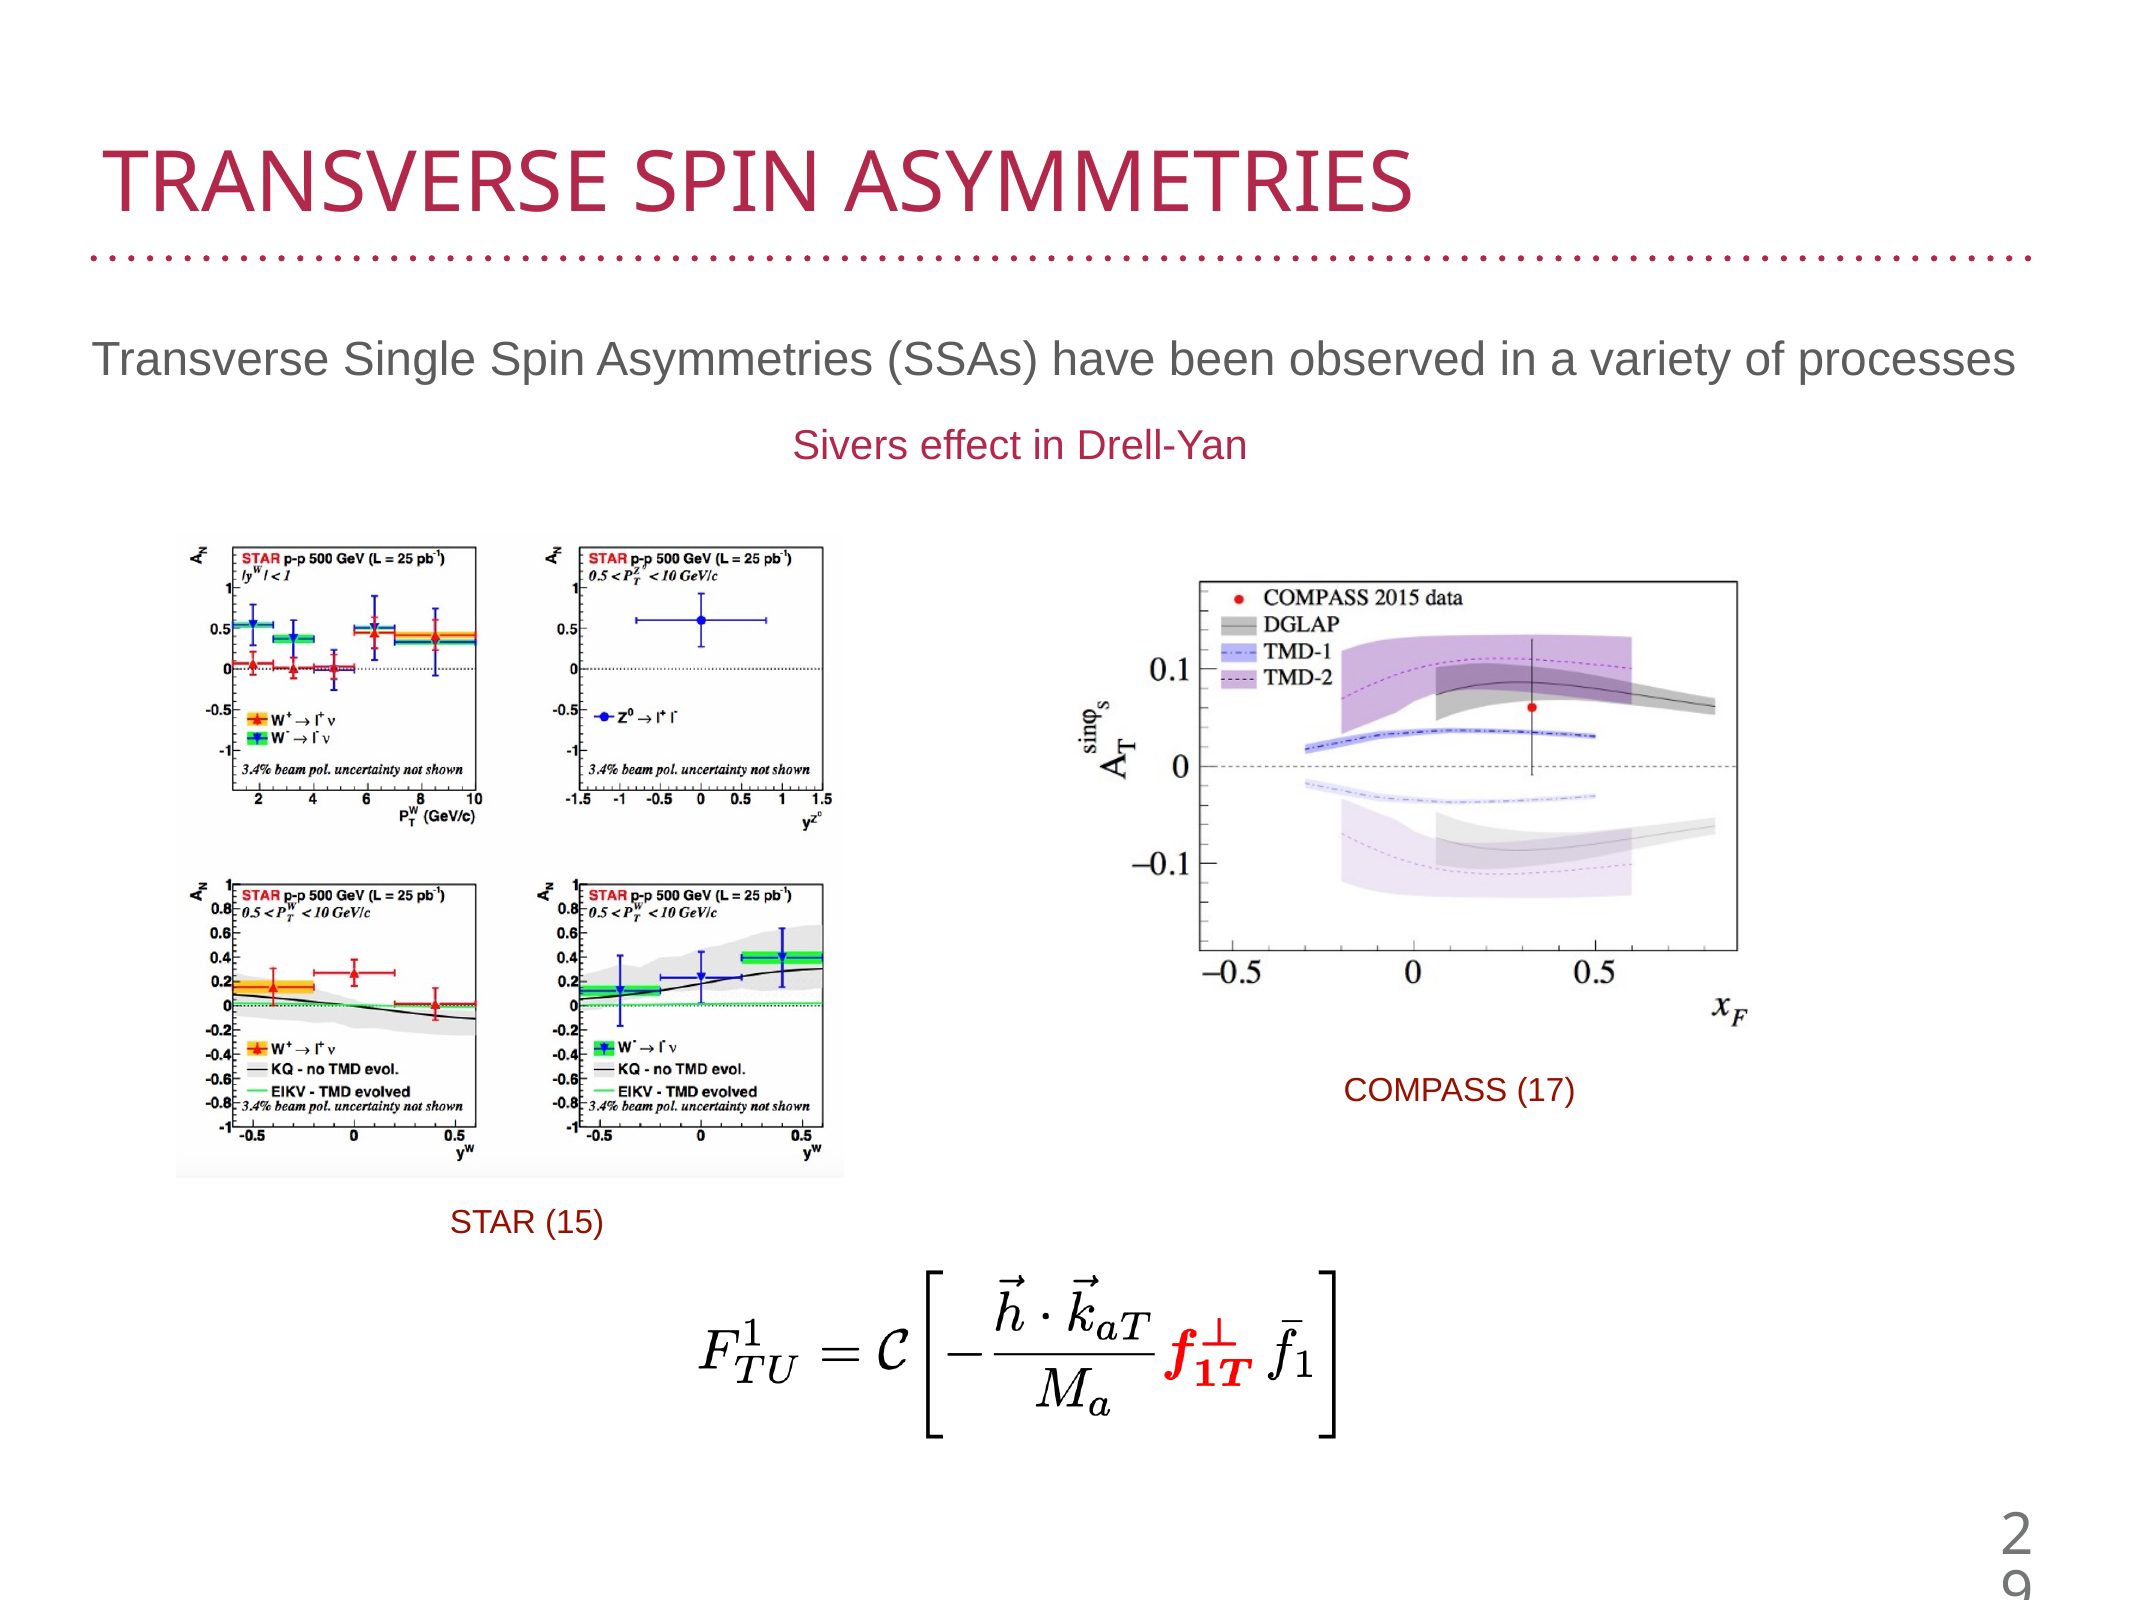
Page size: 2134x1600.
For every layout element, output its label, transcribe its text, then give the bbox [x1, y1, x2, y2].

title TRANSVERSE SPIN asymmetries [93, 118, 2041, 238]
text_box Transverse Single Spin Asymmetries (SSAs) have been observed in a variety of processes [84, 259, 2039, 393]
picture [697, 1268, 1336, 1440]
picture [174, 531, 844, 1178]
picture [1061, 574, 1766, 1035]
text_box STAR (15) [441, 1198, 1127, 1249]
text_box COMPASS (17) [1335, 1066, 1825, 1117]
slide_number 29 [1991, 1486, 2040, 1572]
text_box Sivers effect in Drell-Yan [783, 418, 1580, 477]
